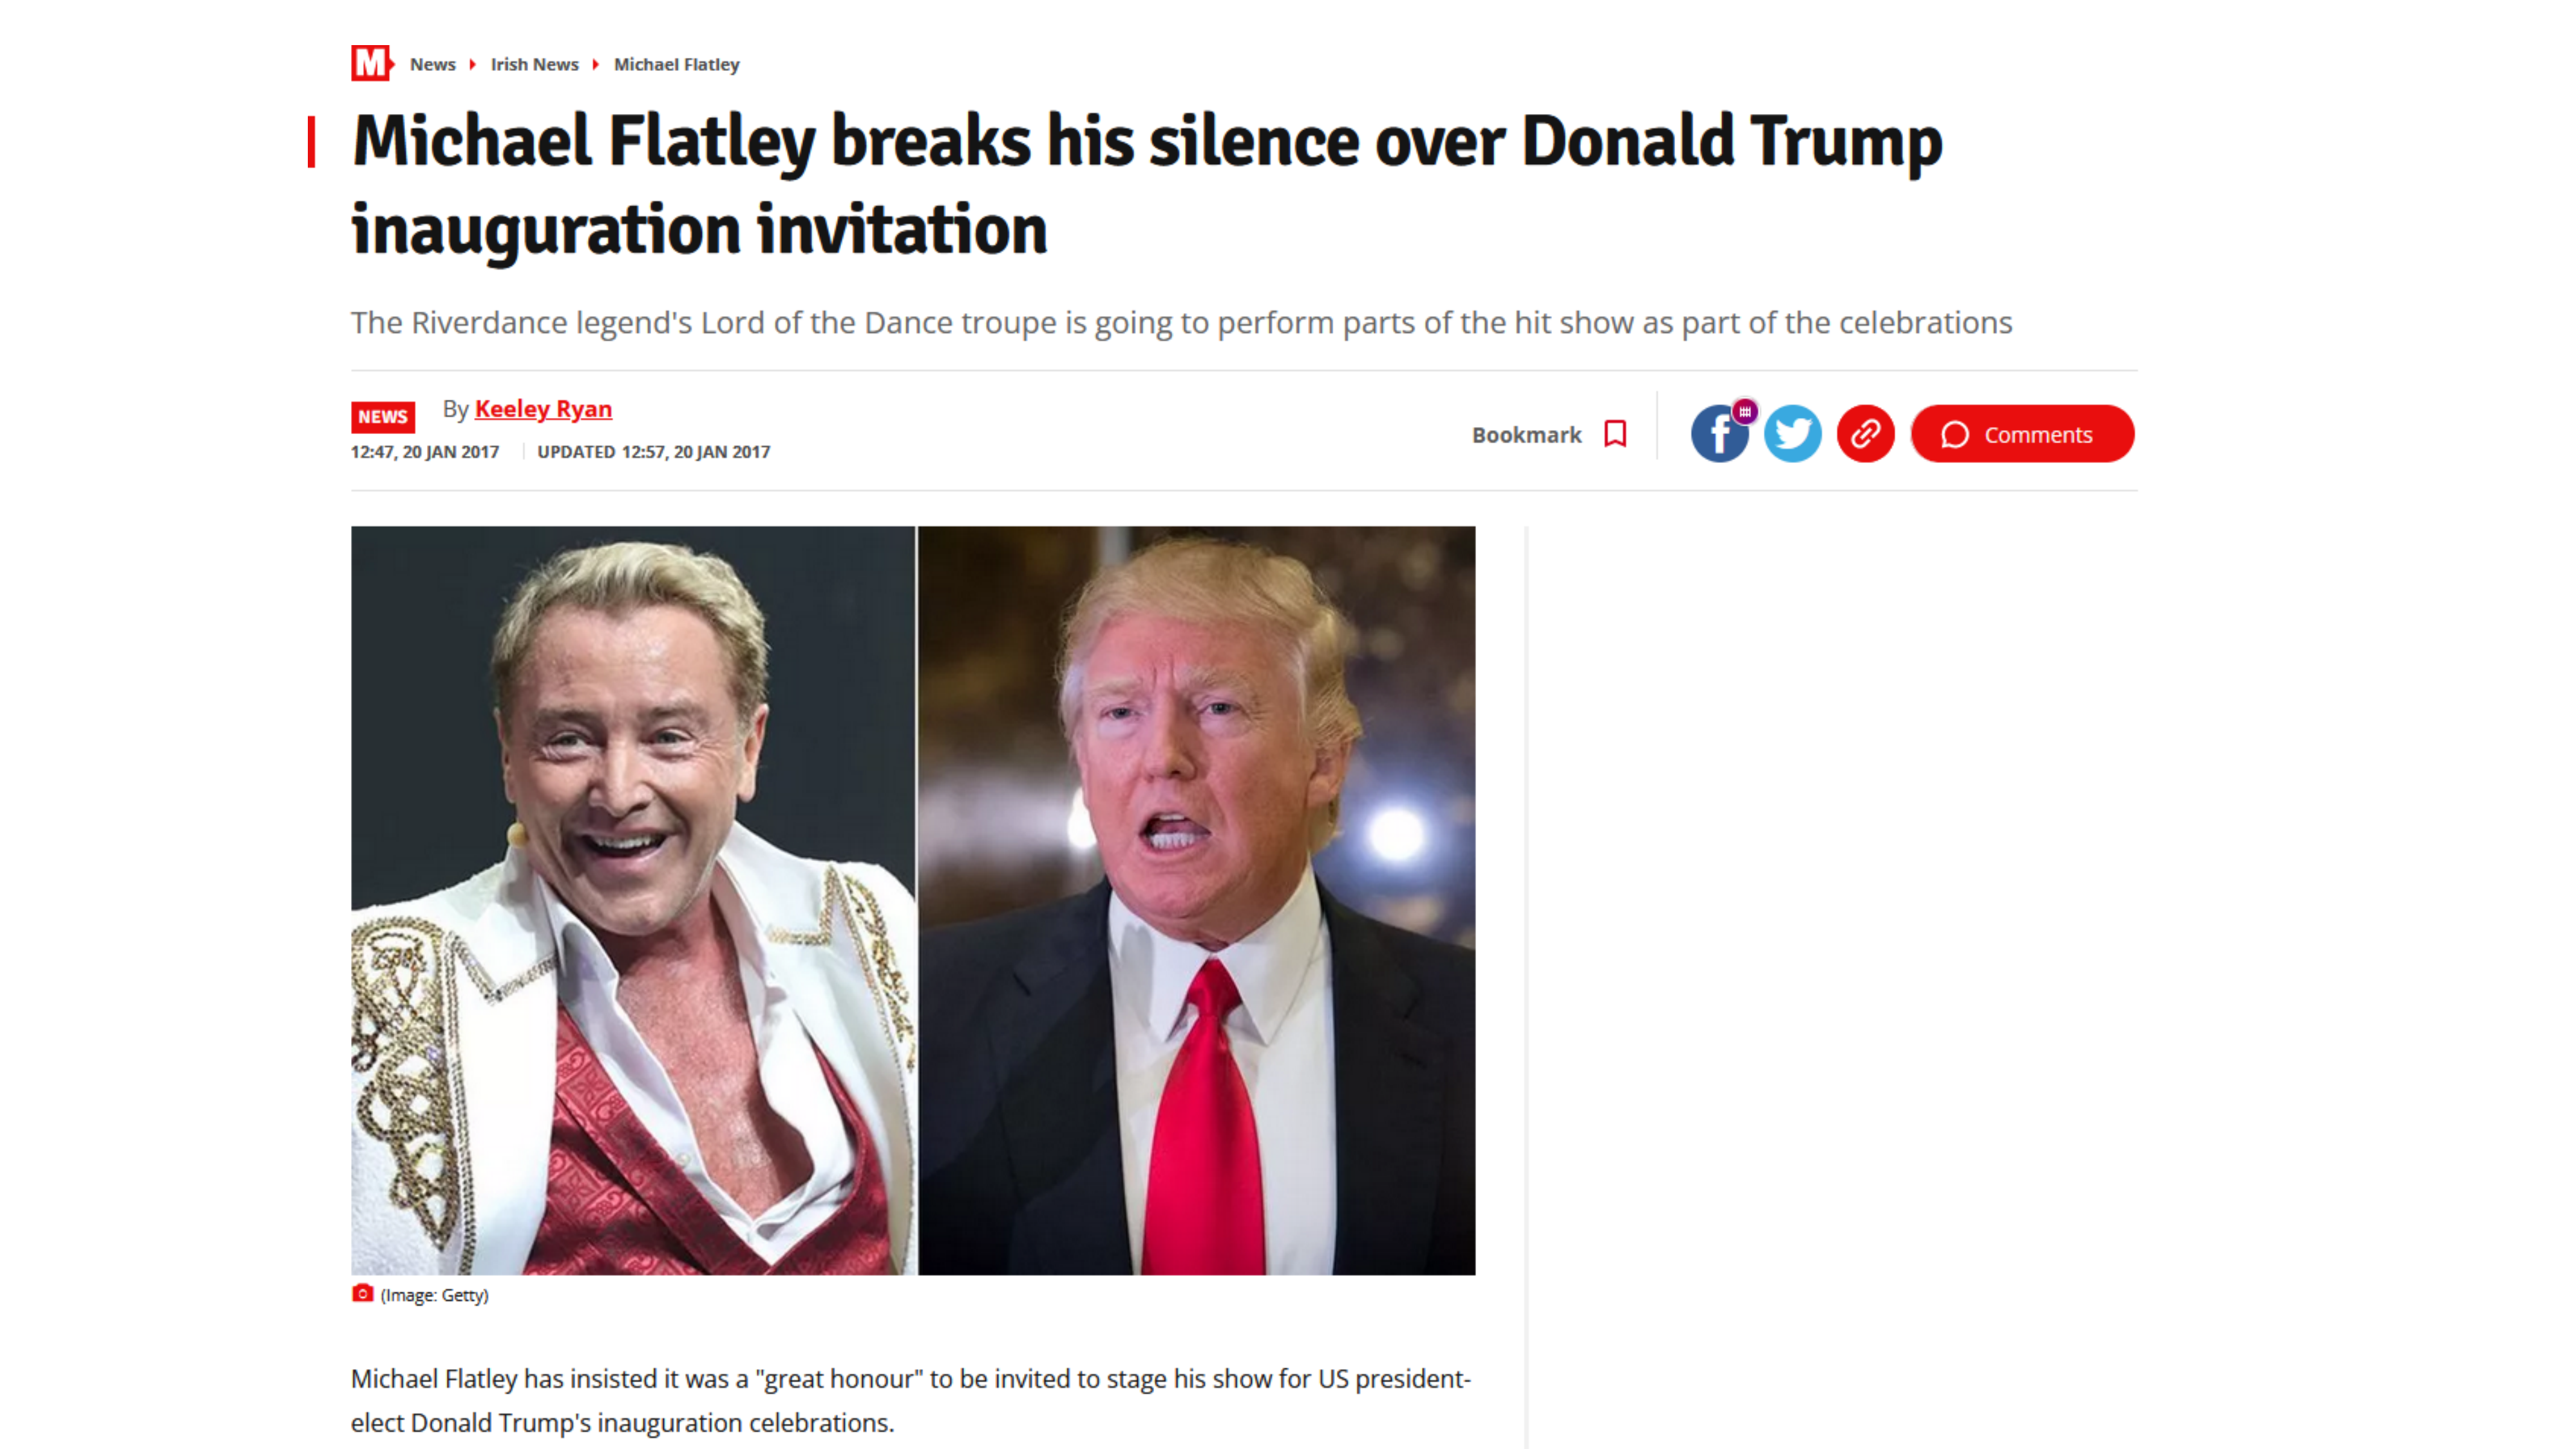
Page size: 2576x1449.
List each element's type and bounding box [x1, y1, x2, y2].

picture [307, 45, 2187, 1449]
